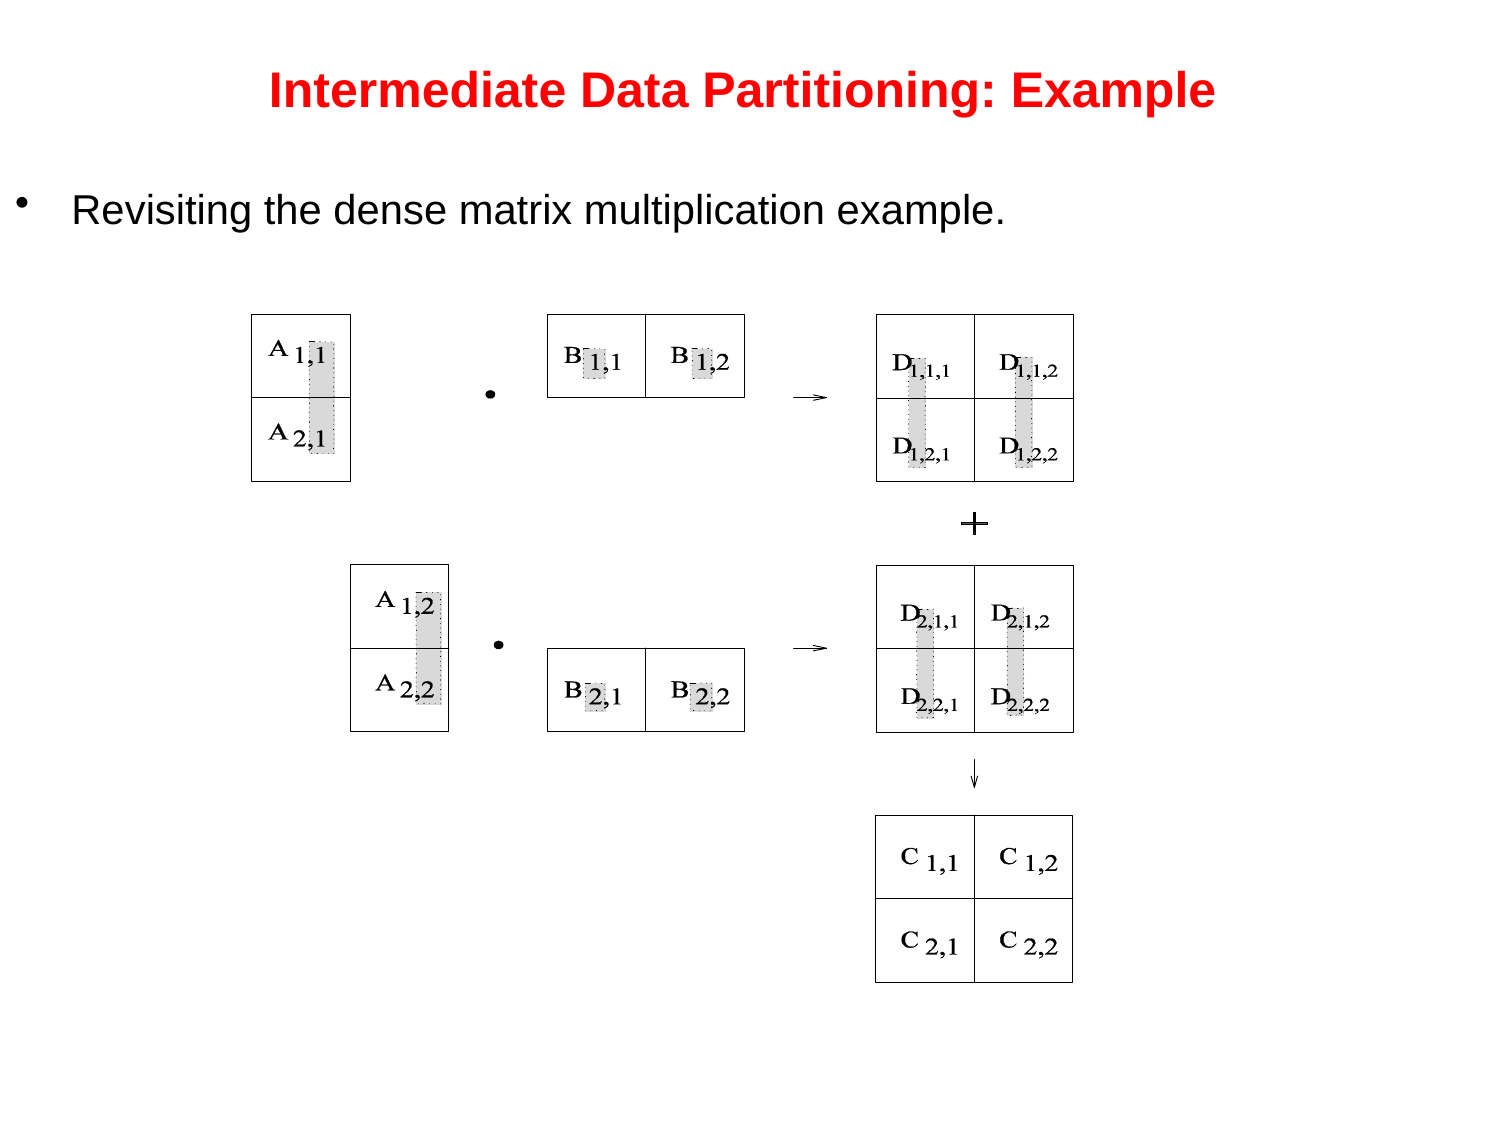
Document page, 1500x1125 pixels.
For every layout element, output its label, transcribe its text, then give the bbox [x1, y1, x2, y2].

list Revisiting the dense matrix multiplication example. [0, 169, 1326, 363]
title Intermediate Data Partitioning: Example [74, 12, 1426, 163]
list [249, 312, 1075, 985]
